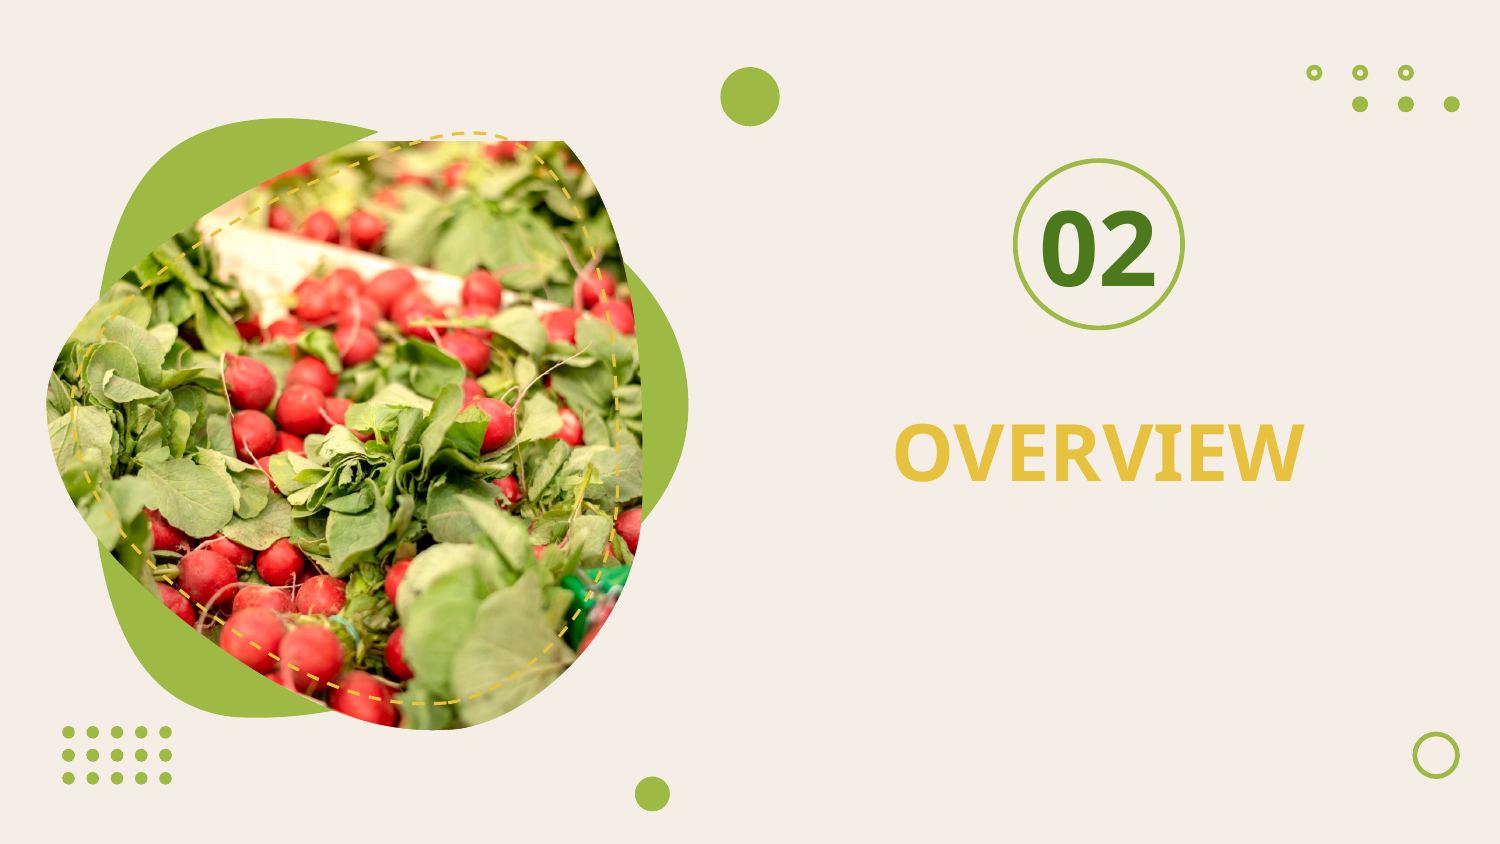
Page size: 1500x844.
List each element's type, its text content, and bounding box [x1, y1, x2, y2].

title OVERVIEW [775, 348, 1423, 551]
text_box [18, 90, 715, 783]
text_box [635, 791, 670, 812]
text_box [1051, 160, 1146, 175]
title 02 [1015, 175, 1183, 314]
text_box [61, 725, 172, 785]
text_box [1052, 314, 1146, 328]
